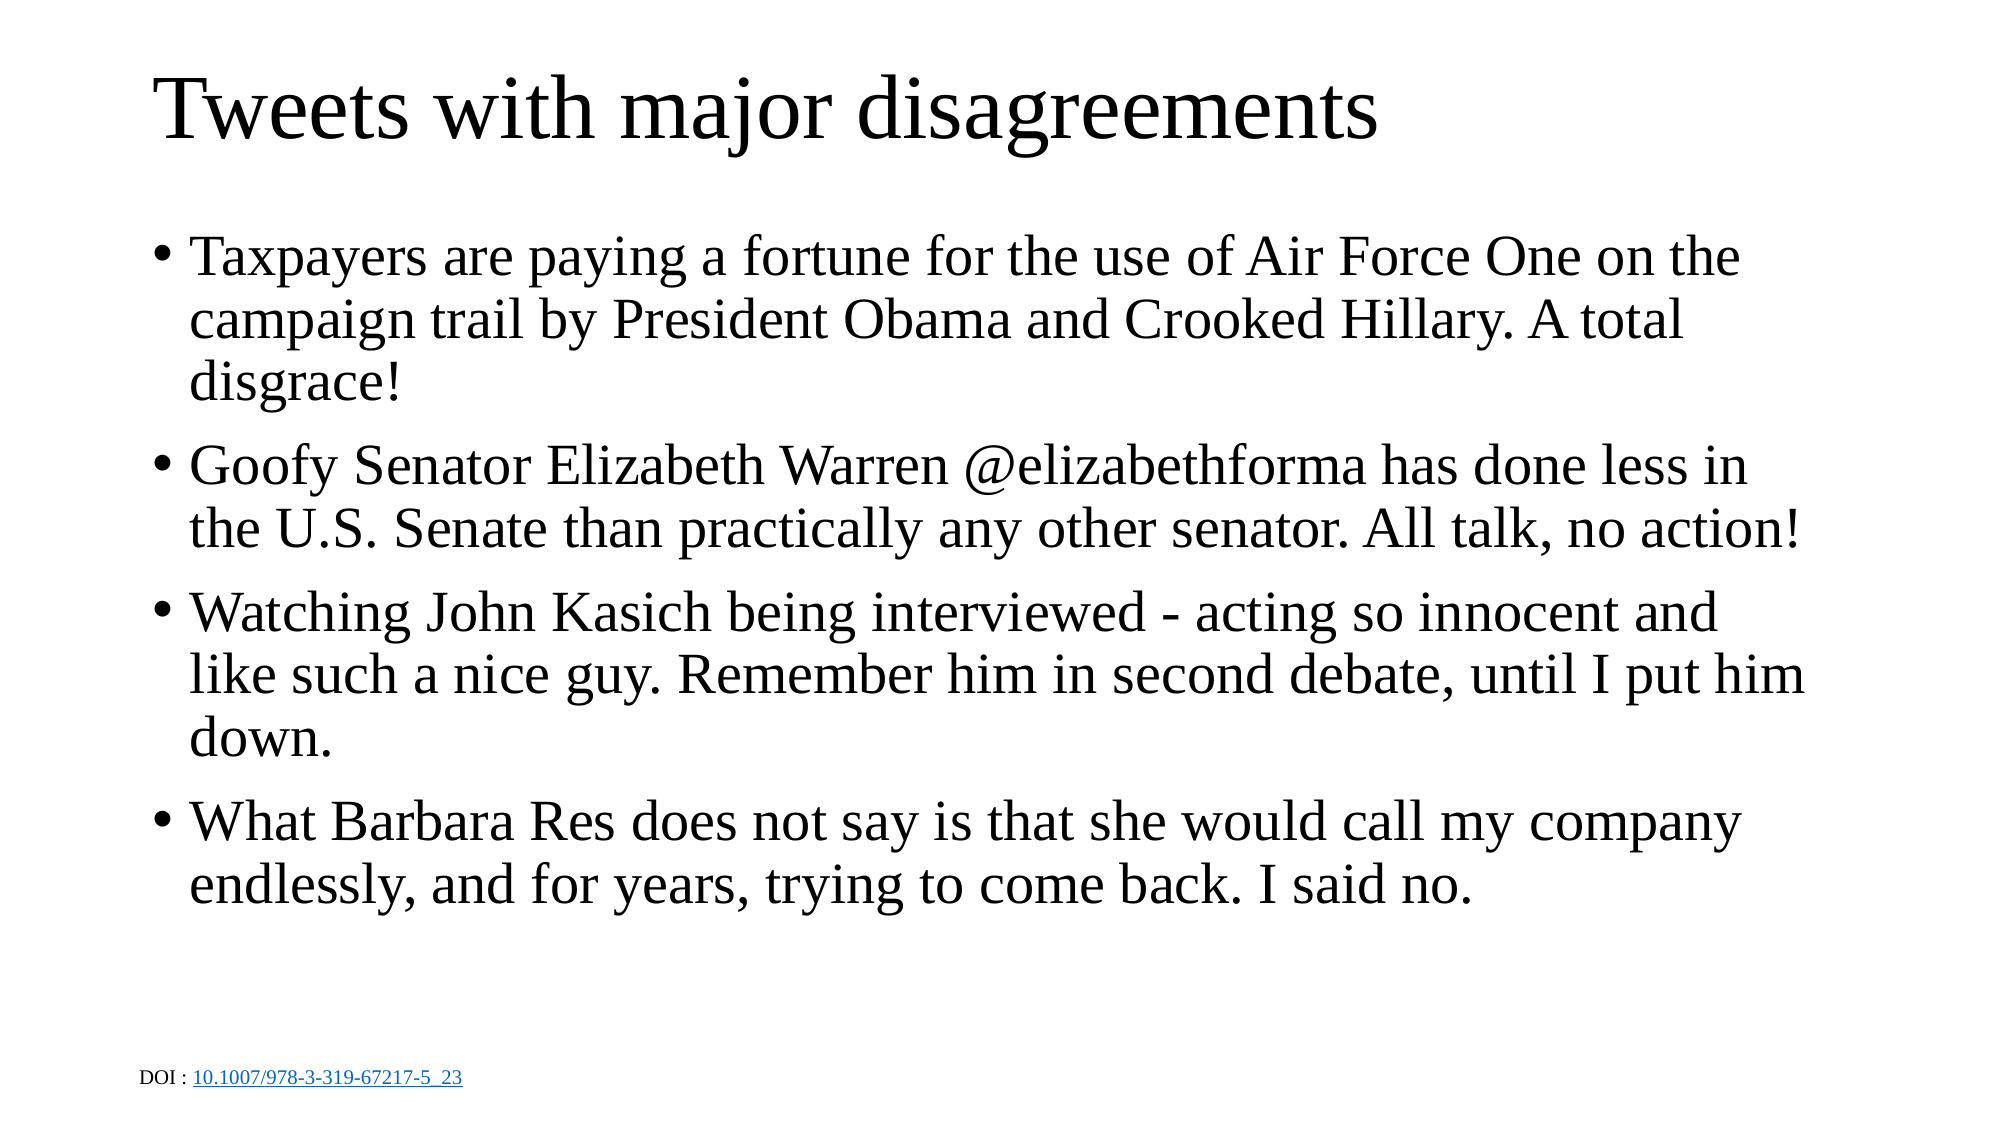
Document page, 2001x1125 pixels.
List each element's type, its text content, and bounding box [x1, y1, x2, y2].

title Tweets with major disagreements [137, 0, 1863, 218]
list Taxpayers are paying a fortune for the use of Air Force One on the campaign trail by President Obama and Crooked Hillary. A total disgrace! Goofy Senator Elizabeth Warren @elizabethforma has done less in the U.S. Senate than practically any other senator. All talk, no action! Watching John Kasich being interviewed - acting so innocent and like such a nice guy. Remember him in second debate, until I put him down. What Barbara Res does not say is that she would call my company endlessly, and for years, trying to come back. I said no. [137, 217, 1831, 1017]
text_box DOI : 10.1007/978-3-319-67217-5_23 [124, 1056, 1936, 1097]
